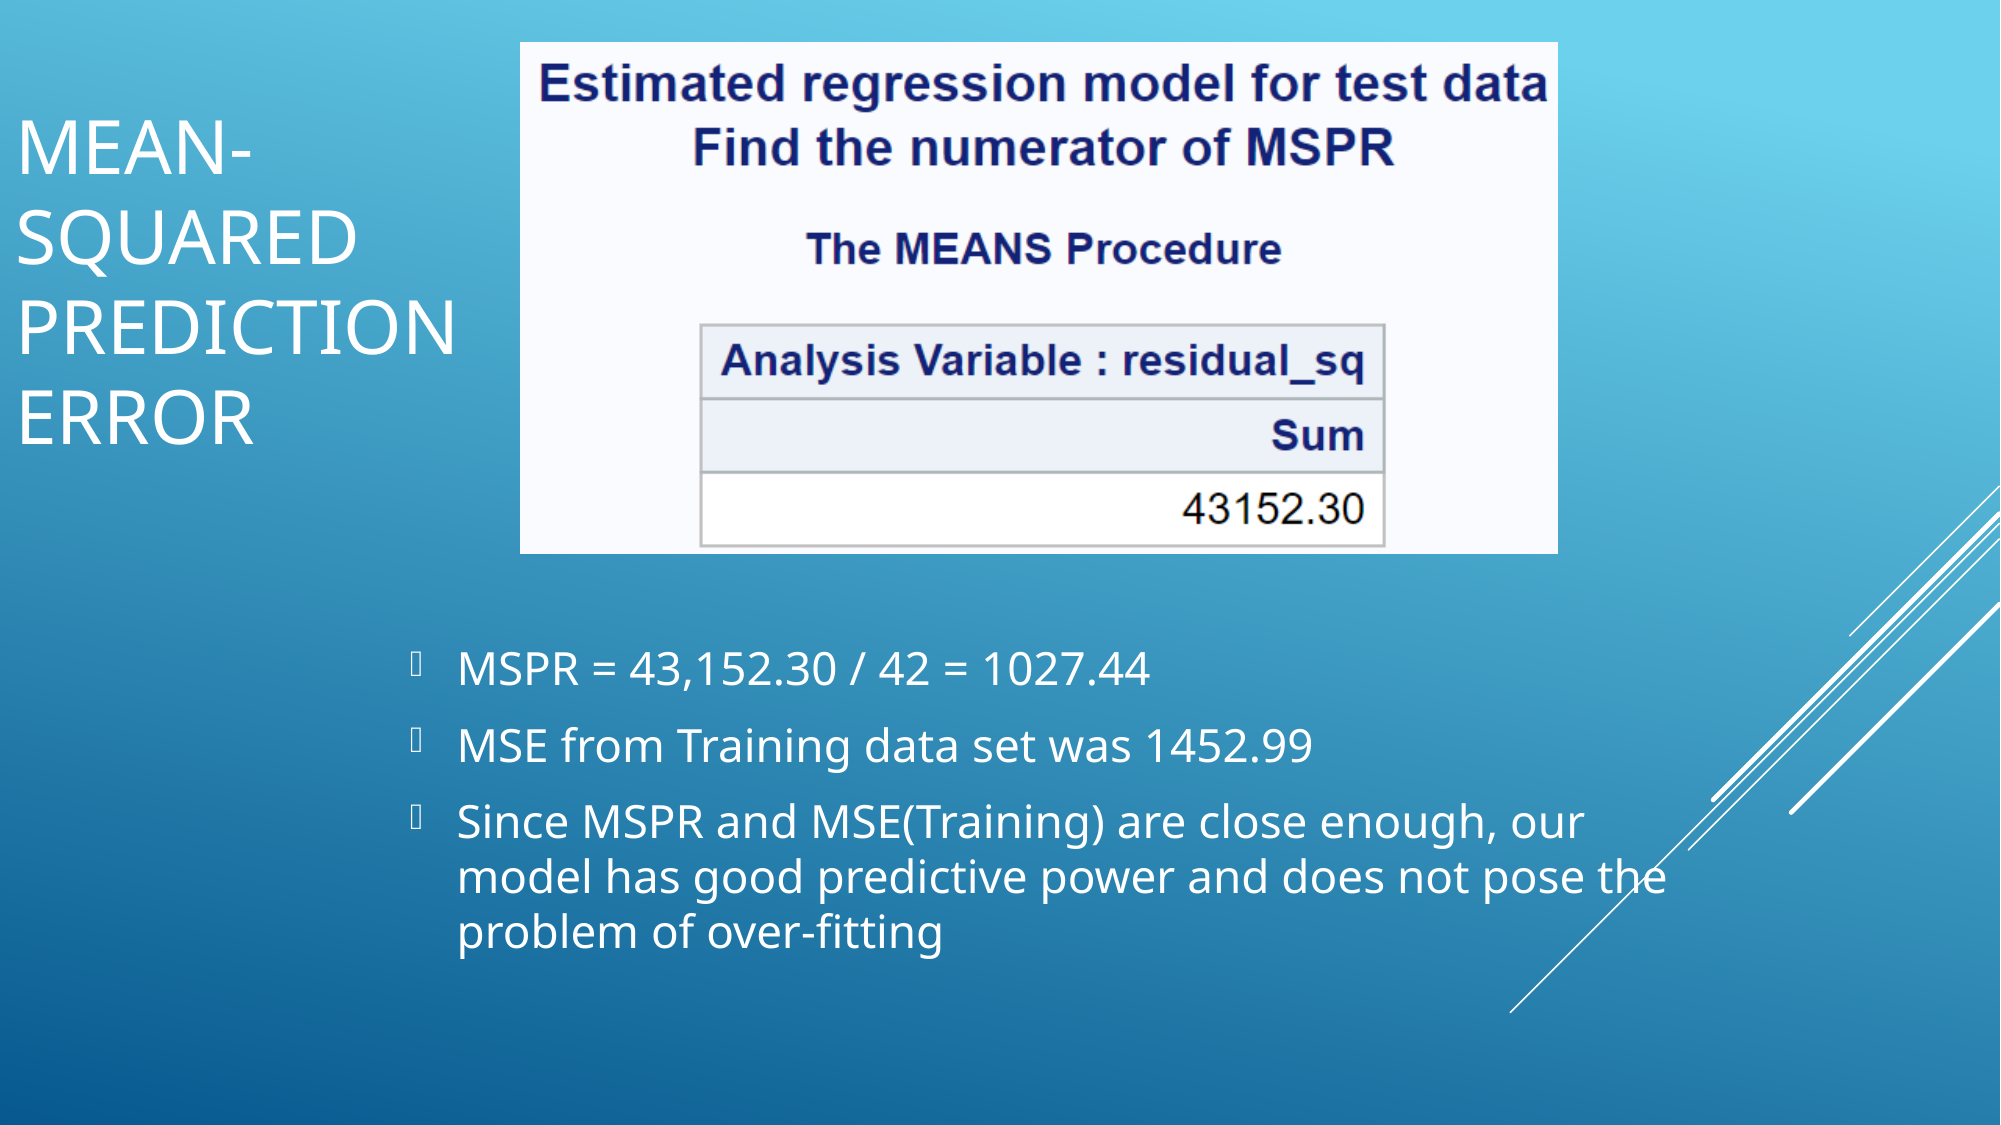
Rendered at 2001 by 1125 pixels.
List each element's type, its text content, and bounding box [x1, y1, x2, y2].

picture [520, 42, 1558, 554]
list MSPR = 43,152.30 / 42 = 1027.44 MSE from Training data set was 1452.99 Since MSPR and MSE(Training) are close enough, our model has good predictive power and does not pose the problem of over-fitting [394, 571, 1698, 1027]
title Mean-Squared Prediction ERROR [0, 73, 495, 485]
